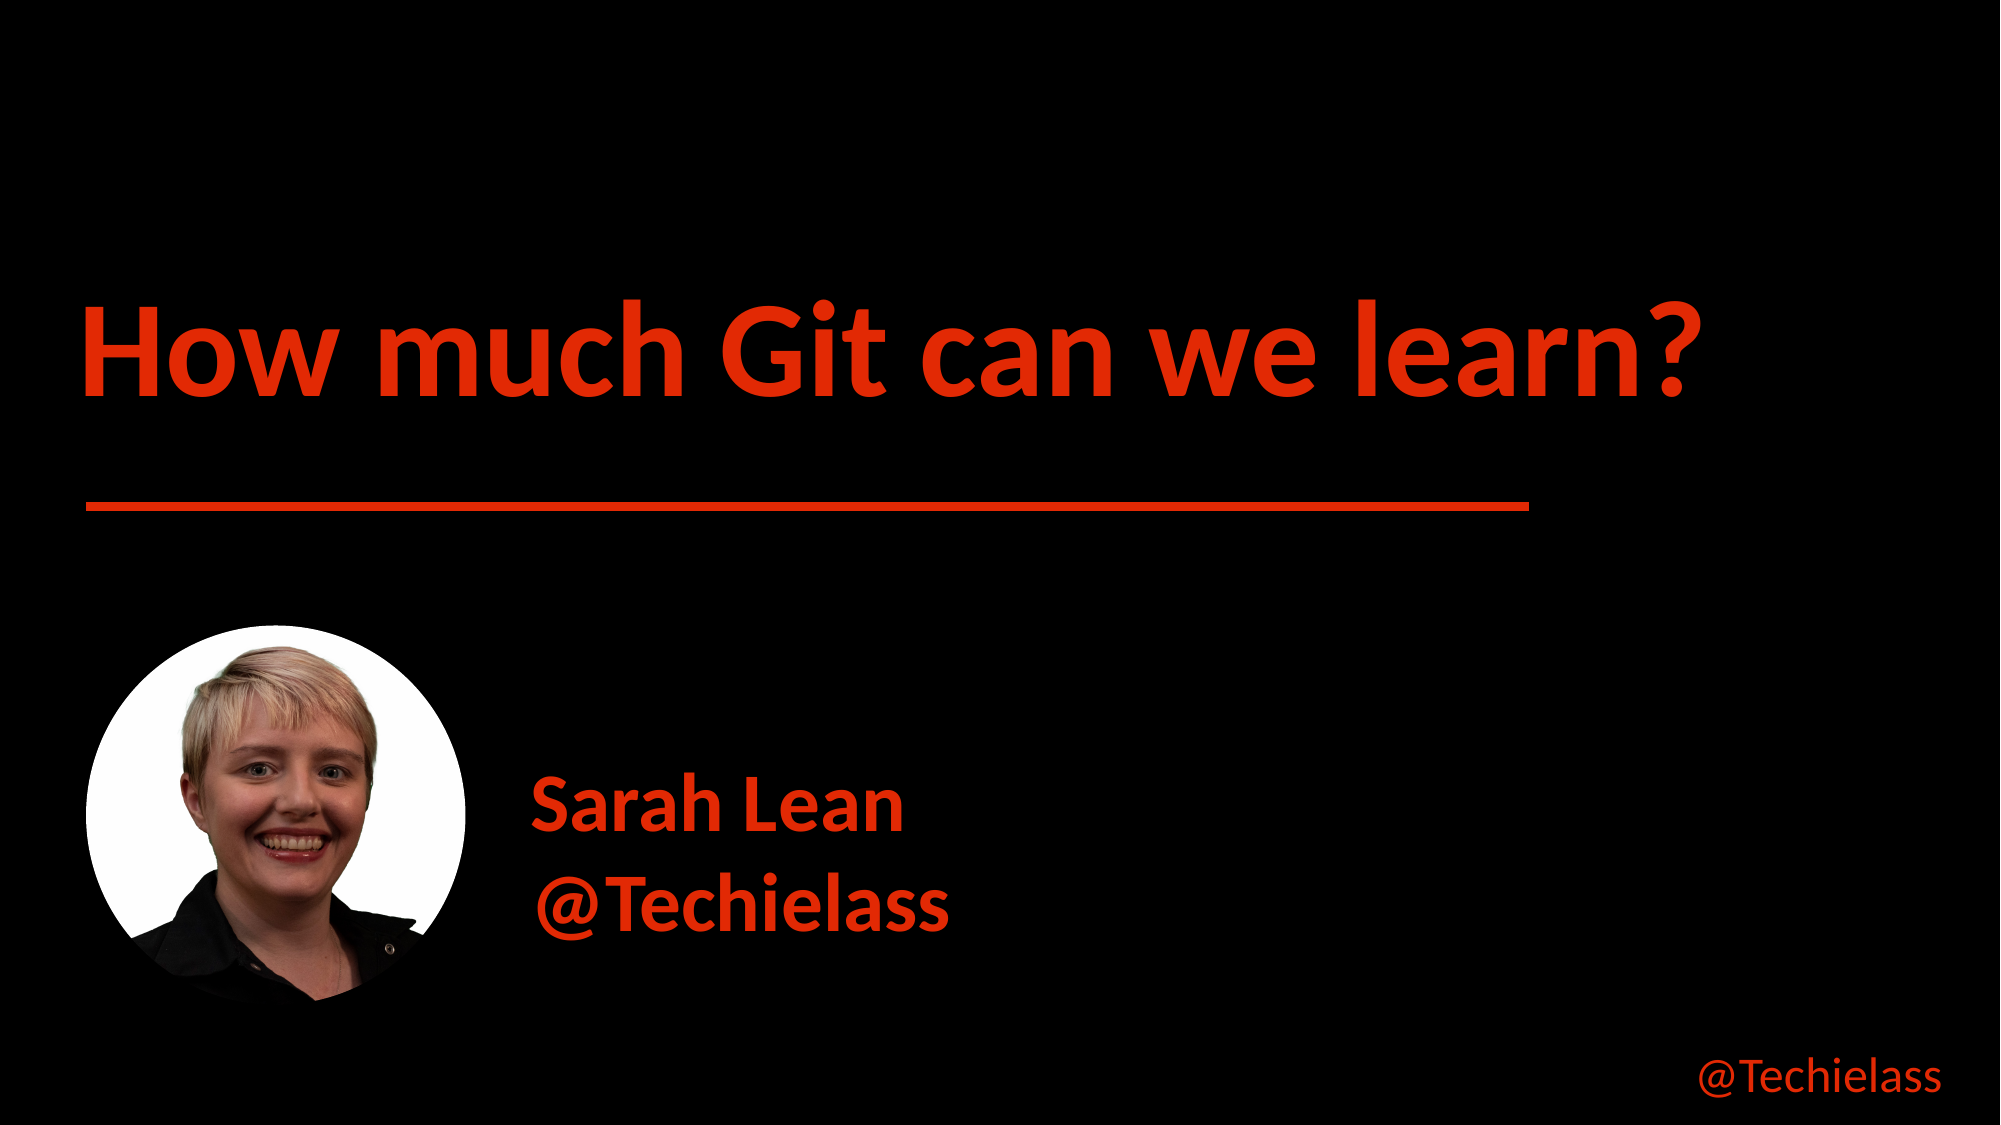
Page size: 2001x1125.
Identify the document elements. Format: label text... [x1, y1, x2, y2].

text_box How much Git can we learn? [63, 251, 1813, 432]
text_box Sarah Lean @Techielass [515, 740, 1099, 956]
picture [86, 625, 466, 1005]
